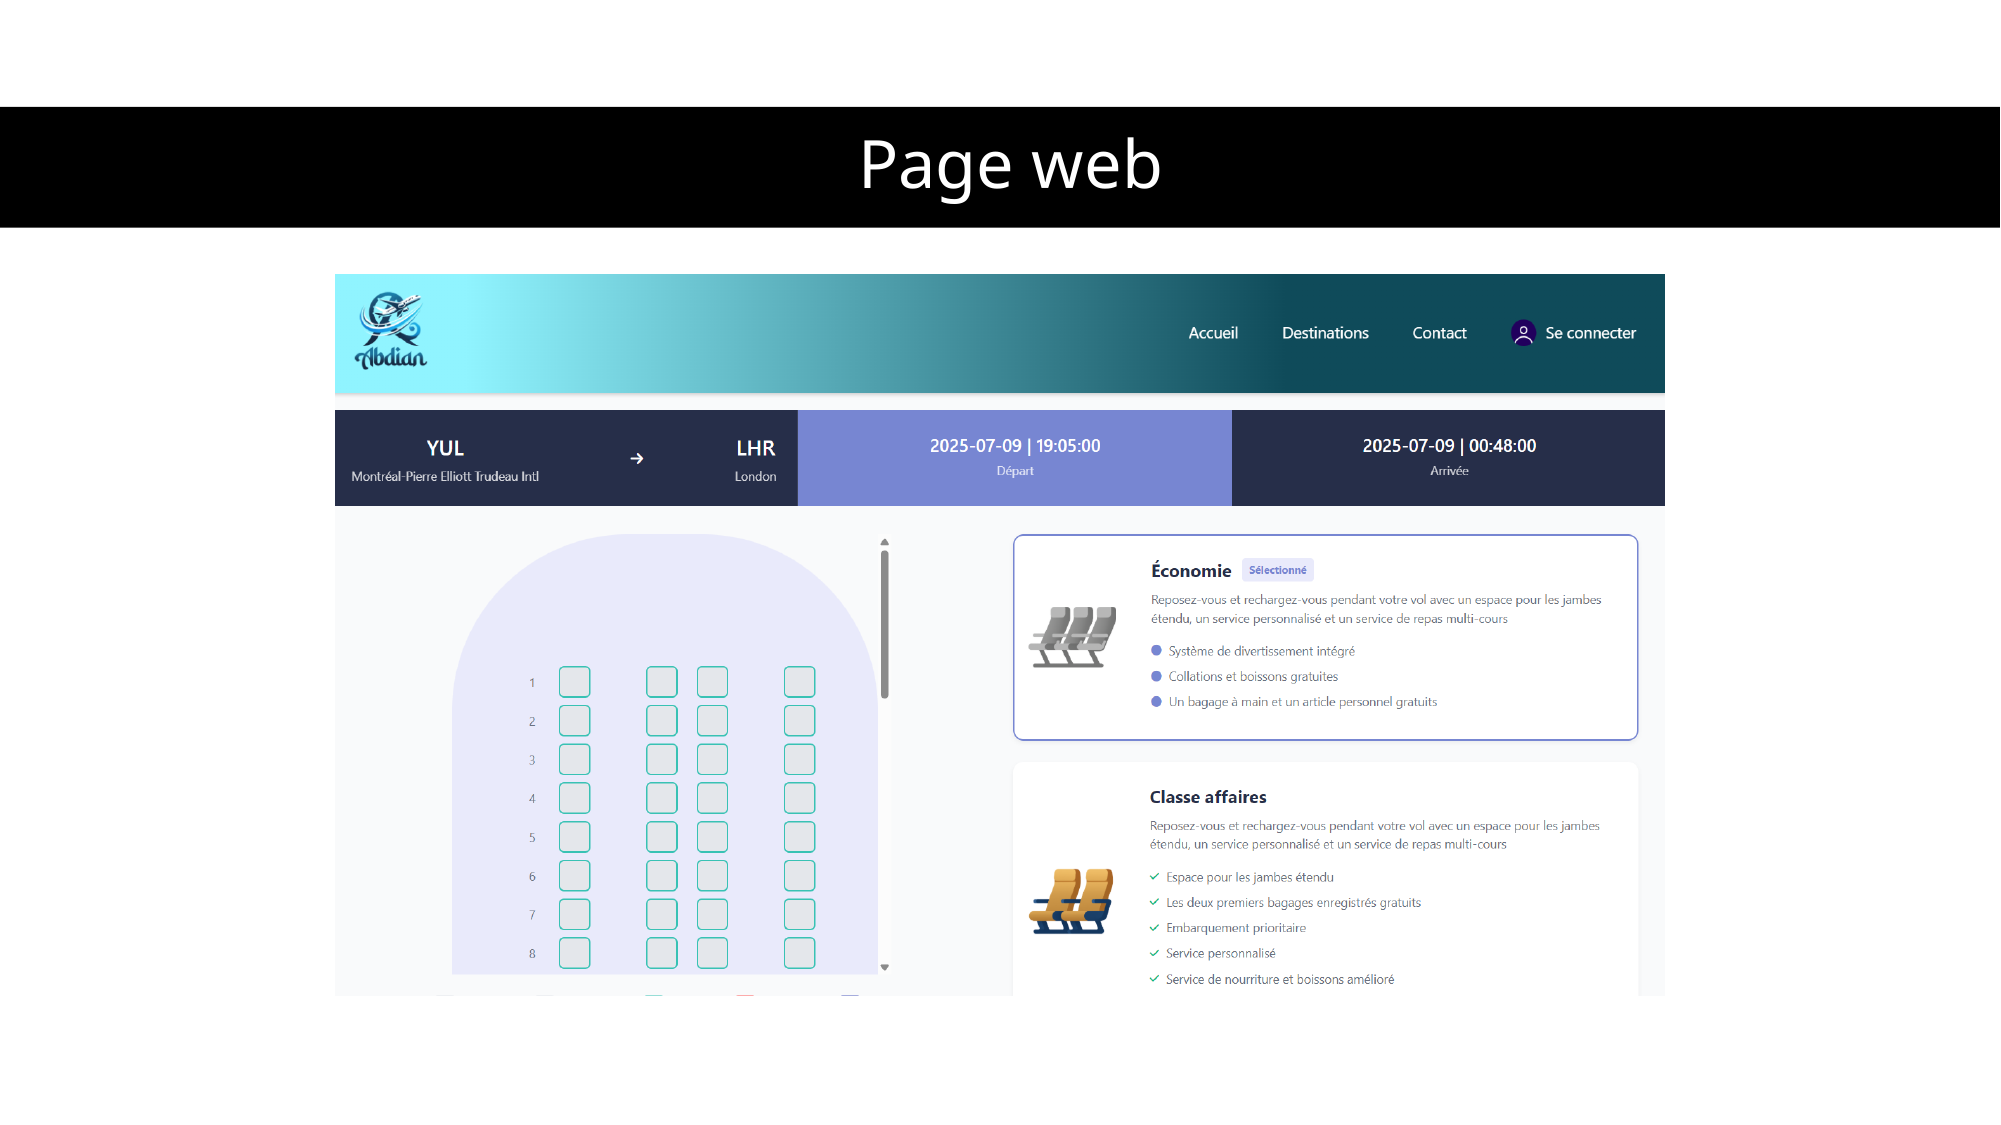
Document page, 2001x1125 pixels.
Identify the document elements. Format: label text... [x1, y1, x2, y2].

text_box [0, 105, 2000, 229]
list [335, 274, 1665, 997]
title Page web [91, 105, 1931, 228]
